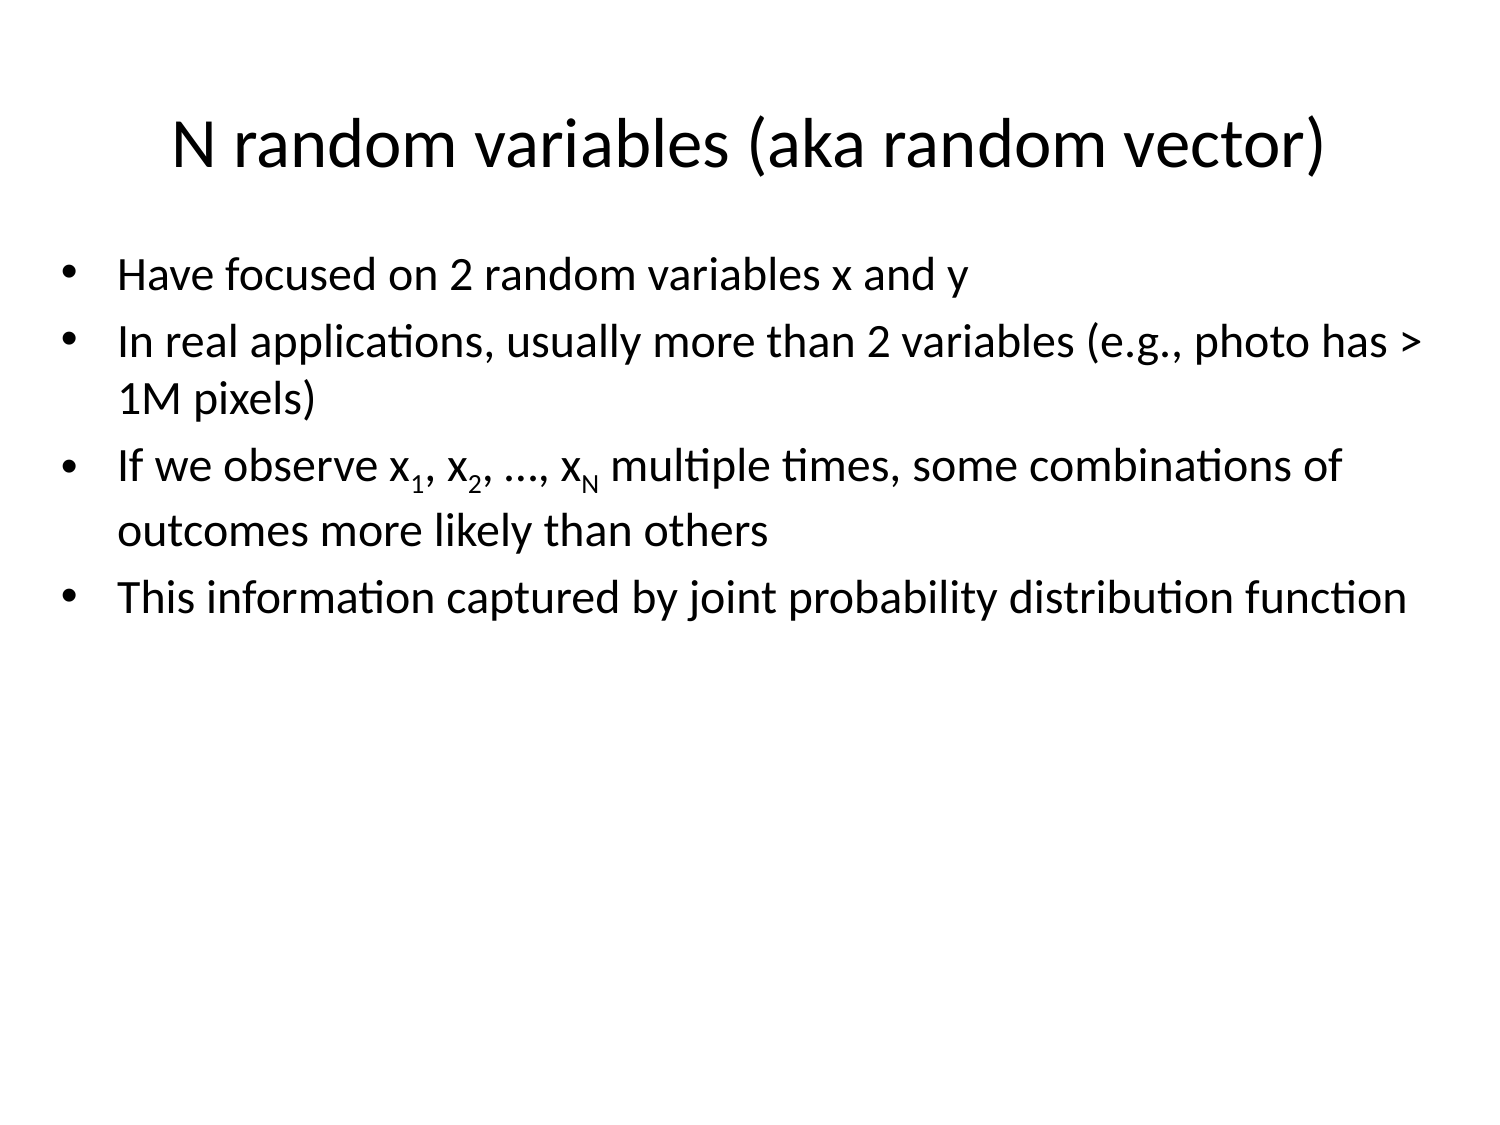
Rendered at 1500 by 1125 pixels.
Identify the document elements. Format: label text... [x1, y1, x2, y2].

list Have focused on 2 random variables x and y In real applications, usually more than 2 variables (e.g., photo has > 1M pixels) If we observe x1, x2, …, xN multiple times, some combinations of outcomes more likely than others This information captured by joint probability distribution function [45, 234, 1455, 978]
title N random variables (aka random vector) [75, 45, 1425, 233]
